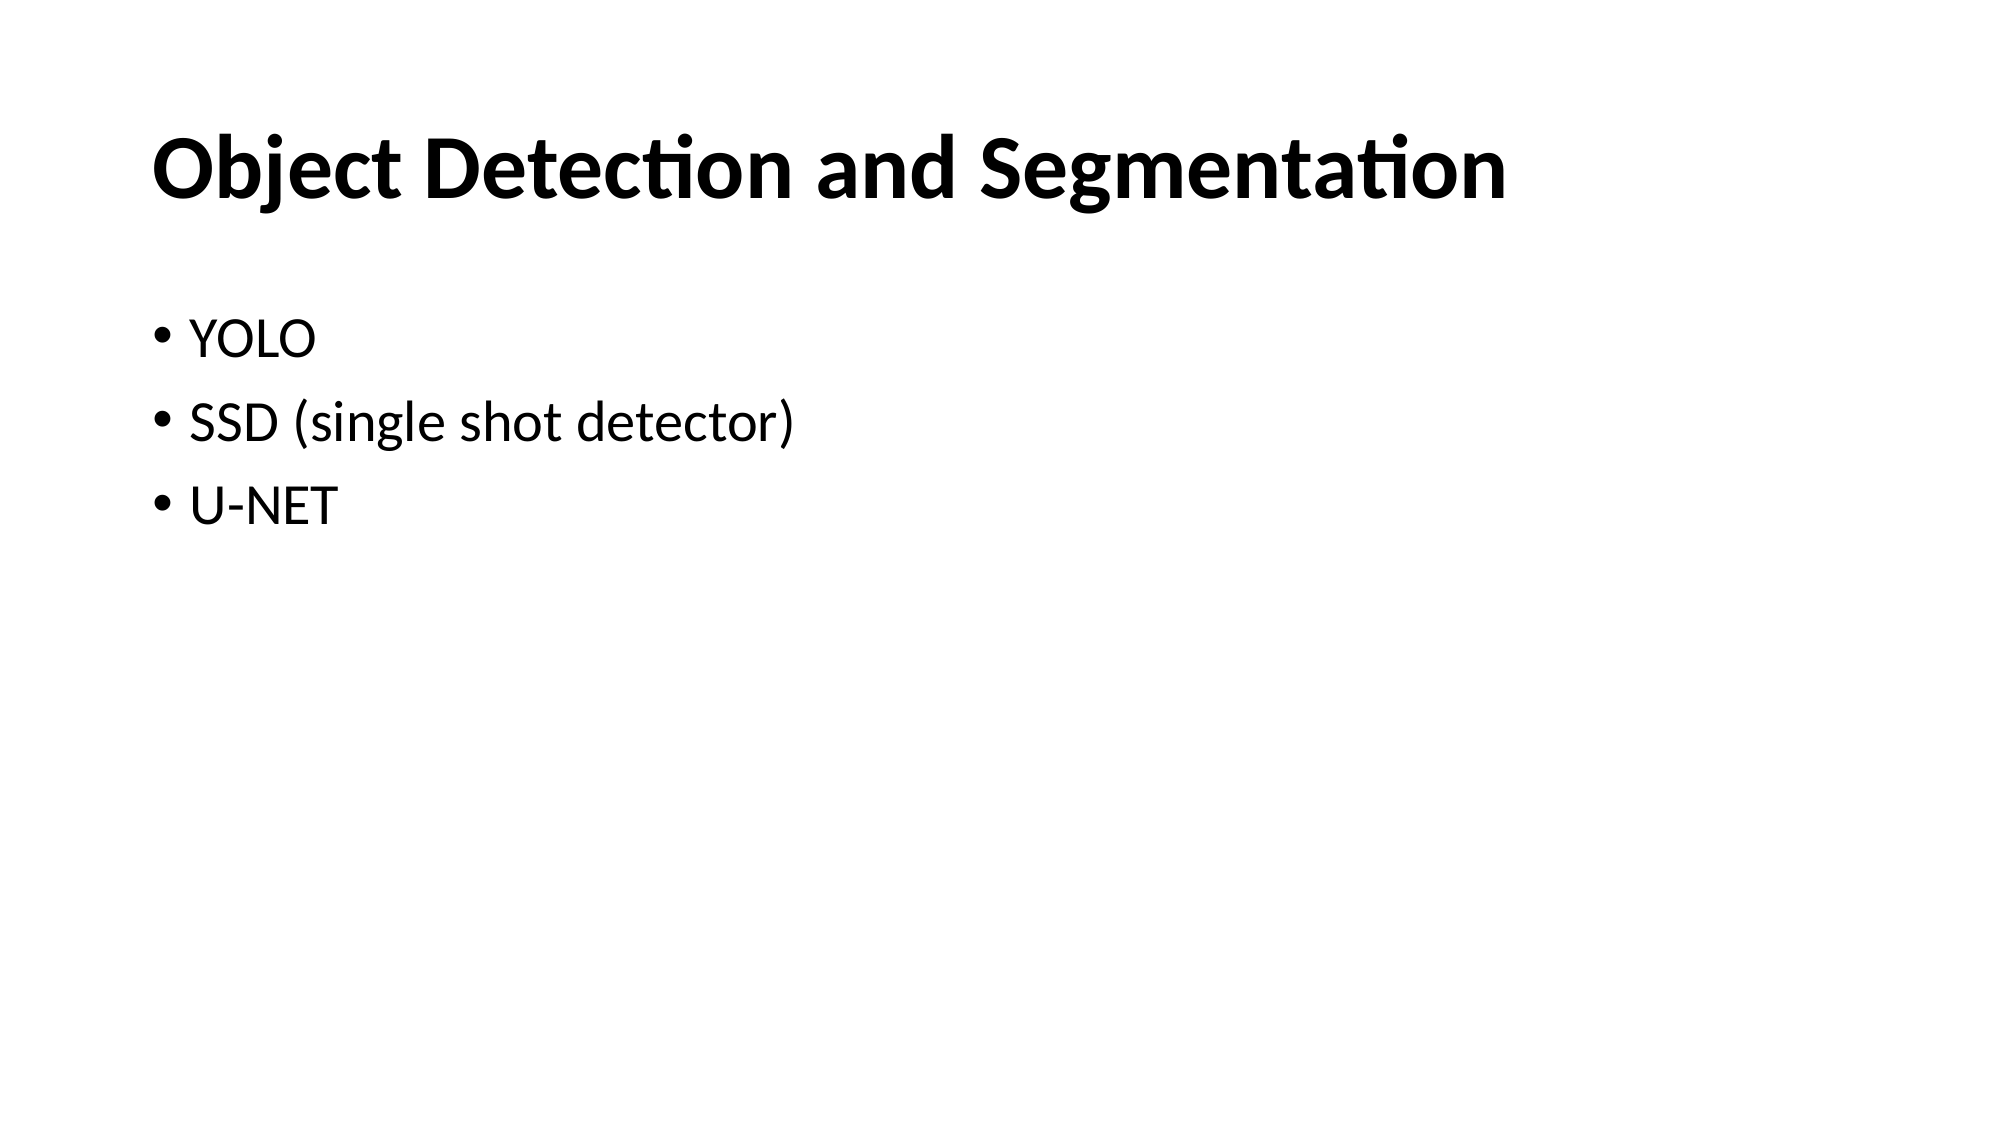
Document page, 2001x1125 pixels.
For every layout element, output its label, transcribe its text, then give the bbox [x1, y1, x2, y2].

title Object Detection and Segmentation [137, 59, 1863, 278]
list YOLO SSD (single shot detector) U-NET [137, 299, 1863, 1014]
